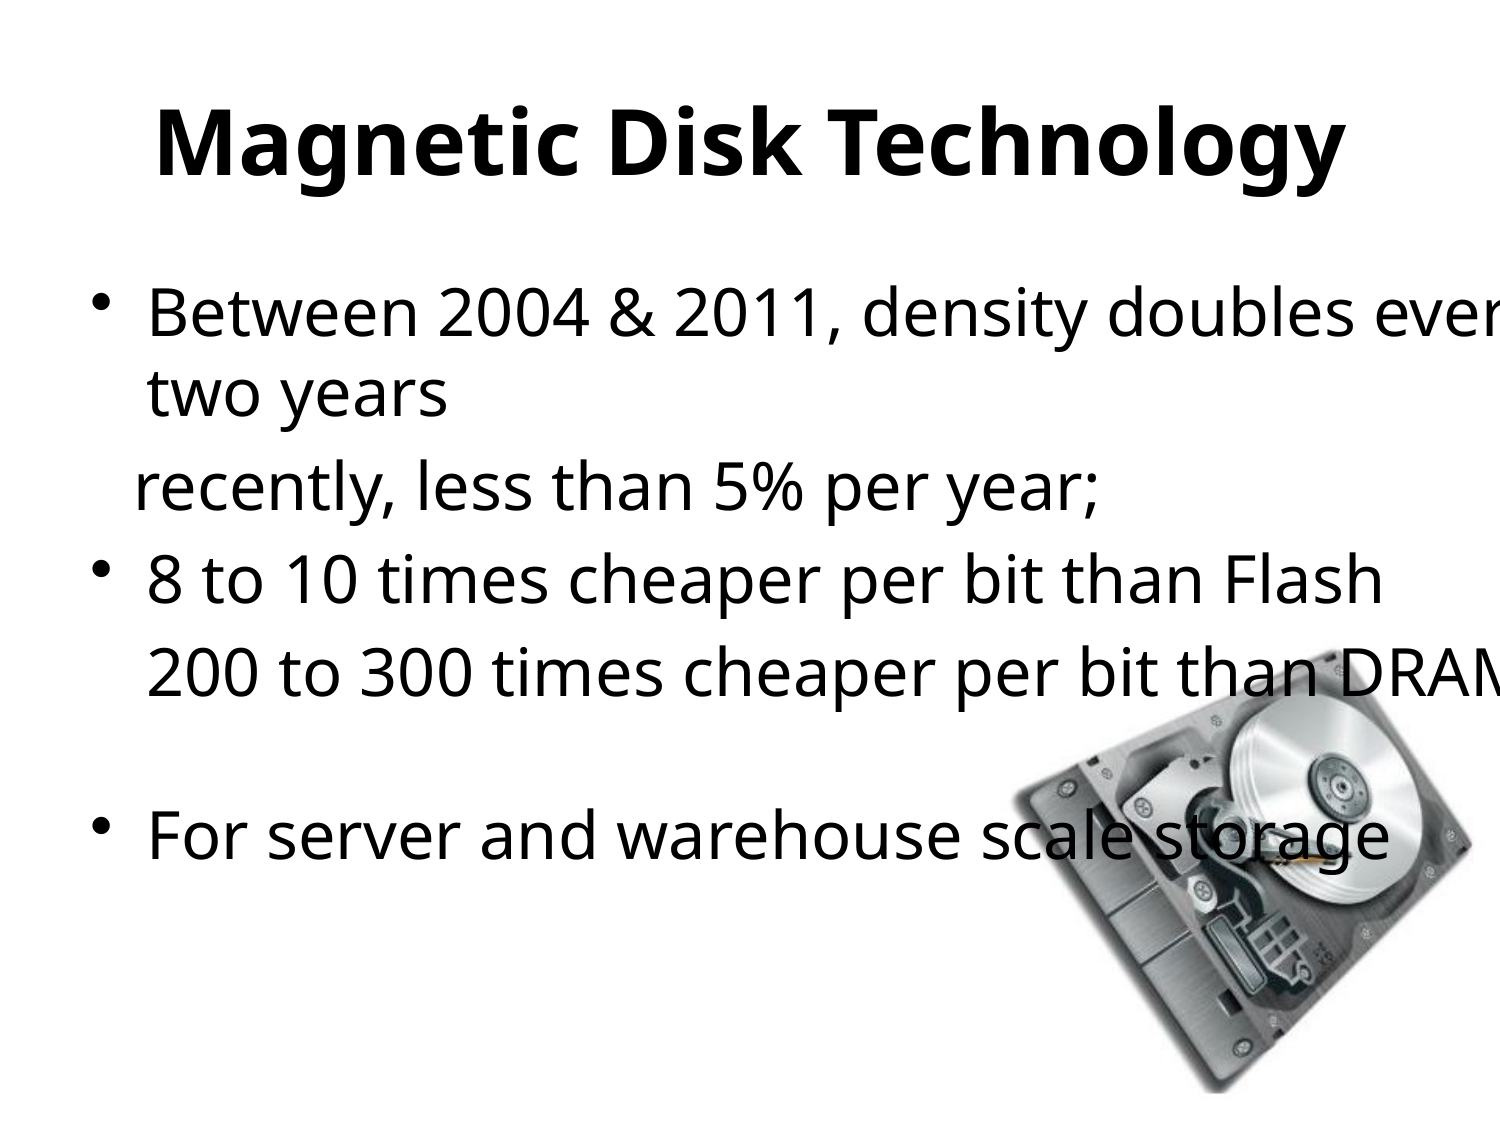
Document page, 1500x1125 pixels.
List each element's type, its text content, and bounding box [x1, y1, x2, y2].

title Magnetic Disk Technology [0, 45, 1500, 233]
list Between 2004 & 2011, density doubles every two years recently, less than 5% per year; 8 to 10 times cheaper per bit than Flash 200 to 300 times cheaper per bit than DRAM For server and warehouse scale storage [75, 262, 1500, 1125]
picture [849, 637, 1500, 1125]
